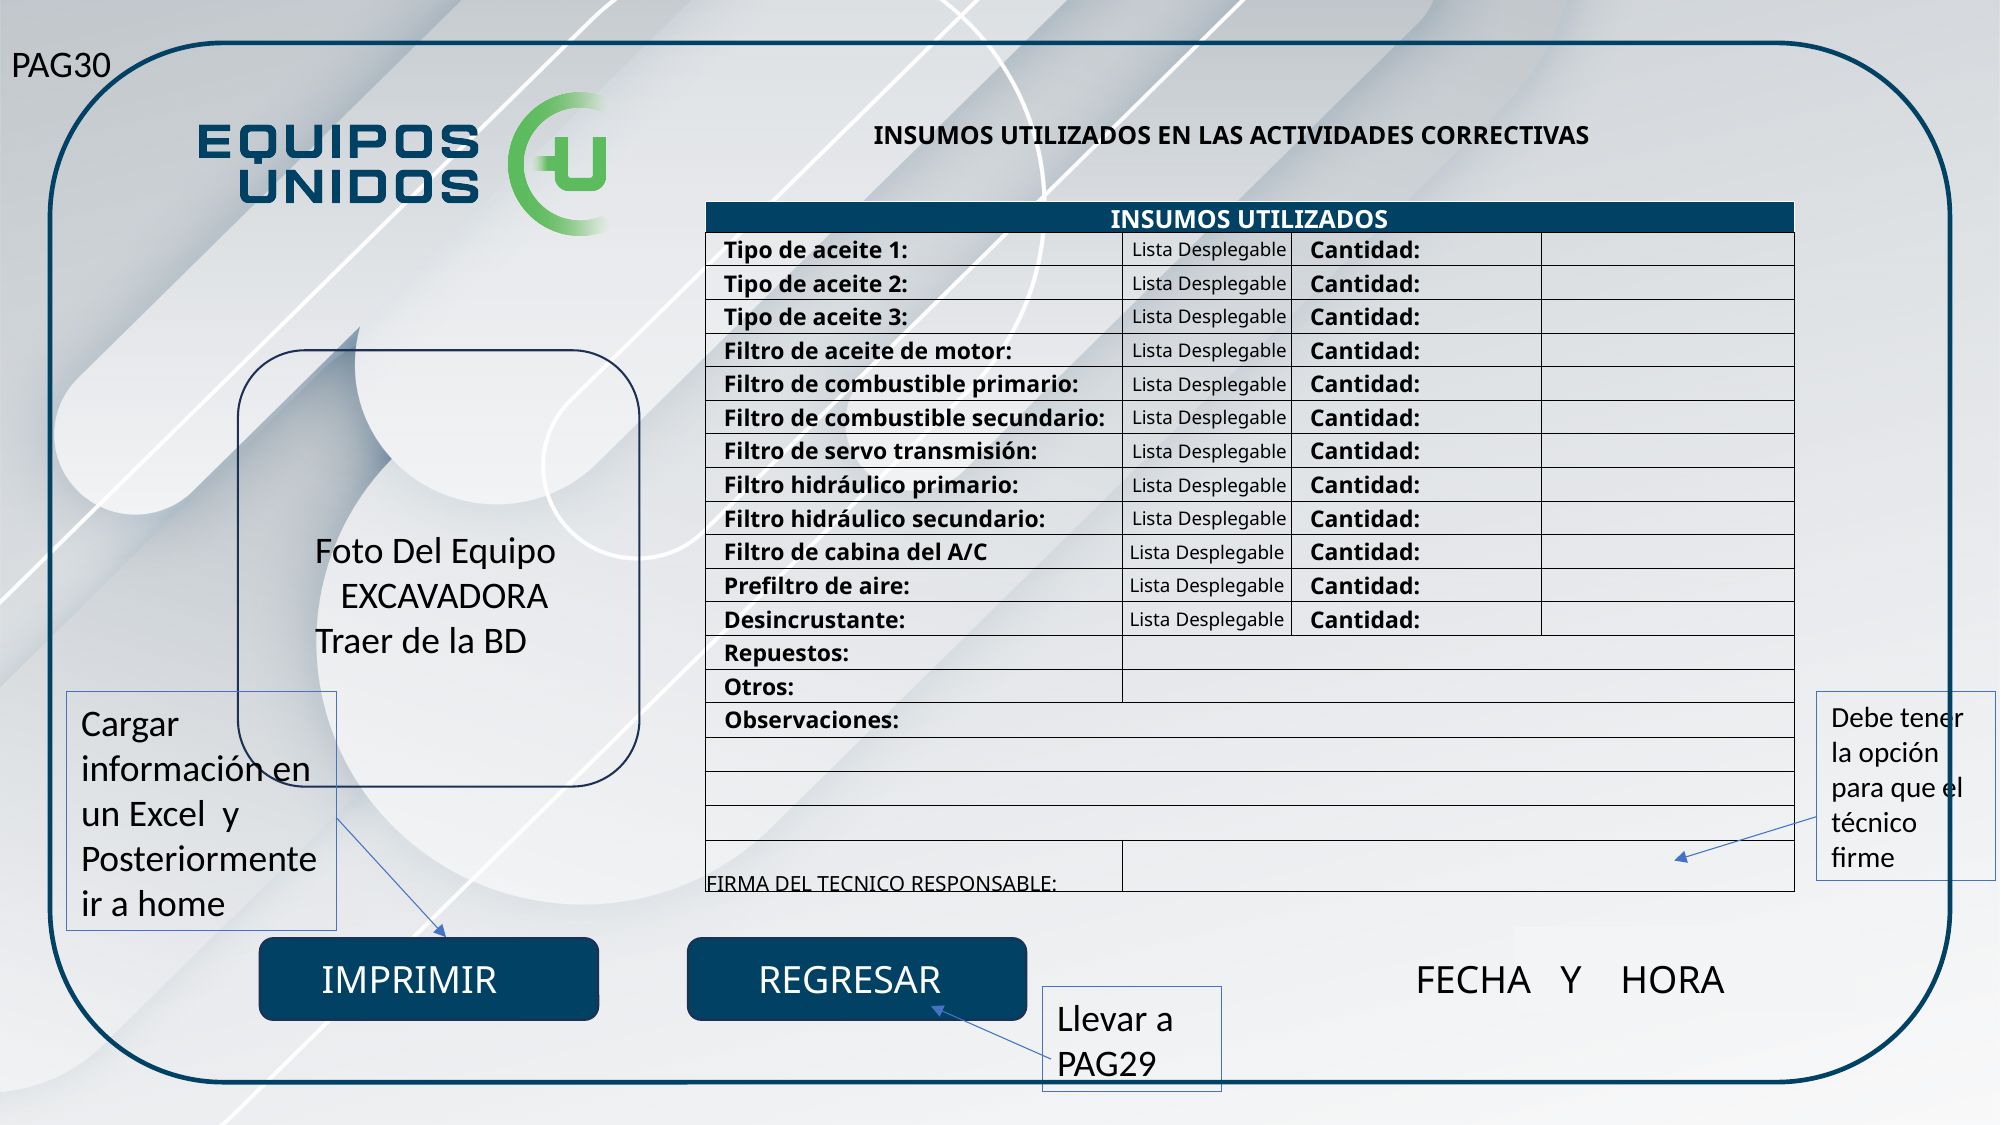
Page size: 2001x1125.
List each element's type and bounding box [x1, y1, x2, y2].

text_box [930, 1006, 1052, 1060]
text_box [1674, 816, 1817, 861]
text_box [336, 818, 447, 938]
picture [0, 0, 2000, 1125]
